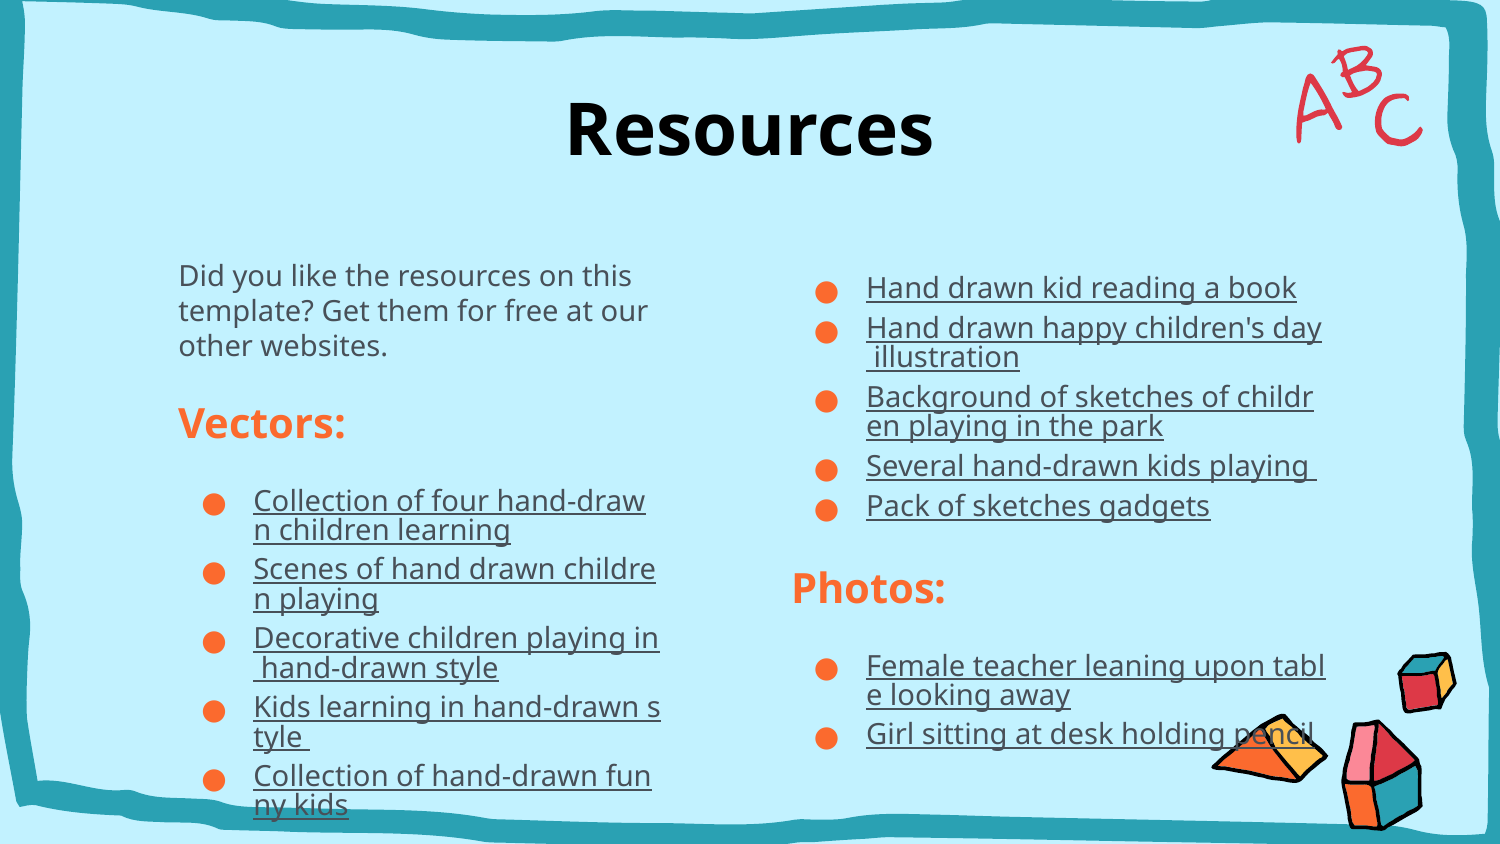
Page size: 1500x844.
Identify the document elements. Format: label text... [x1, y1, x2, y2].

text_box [1210, 651, 1458, 832]
title Resources [118, 79, 1382, 174]
subtitle Hand drawn kid reading a book Hand drawn happy children's day illustration Background of sketches of children playing in the park Several hand-drawn kids playing Pack of sketches gadgets Photos: Female teacher leaning upon table looking away Girl sitting at desk holding pencil [775, 234, 1335, 703]
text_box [1295, 44, 1424, 148]
subtitle Did you like the resources on this template? Get them for free at our other websites. Vectors: Collection of four hand-drawn children learning Scenes of hand drawn children playing Decorative children playing in hand-drawn style Kids learning in hand-drawn style Collection of hand-drawn funny kids [163, 234, 722, 703]
